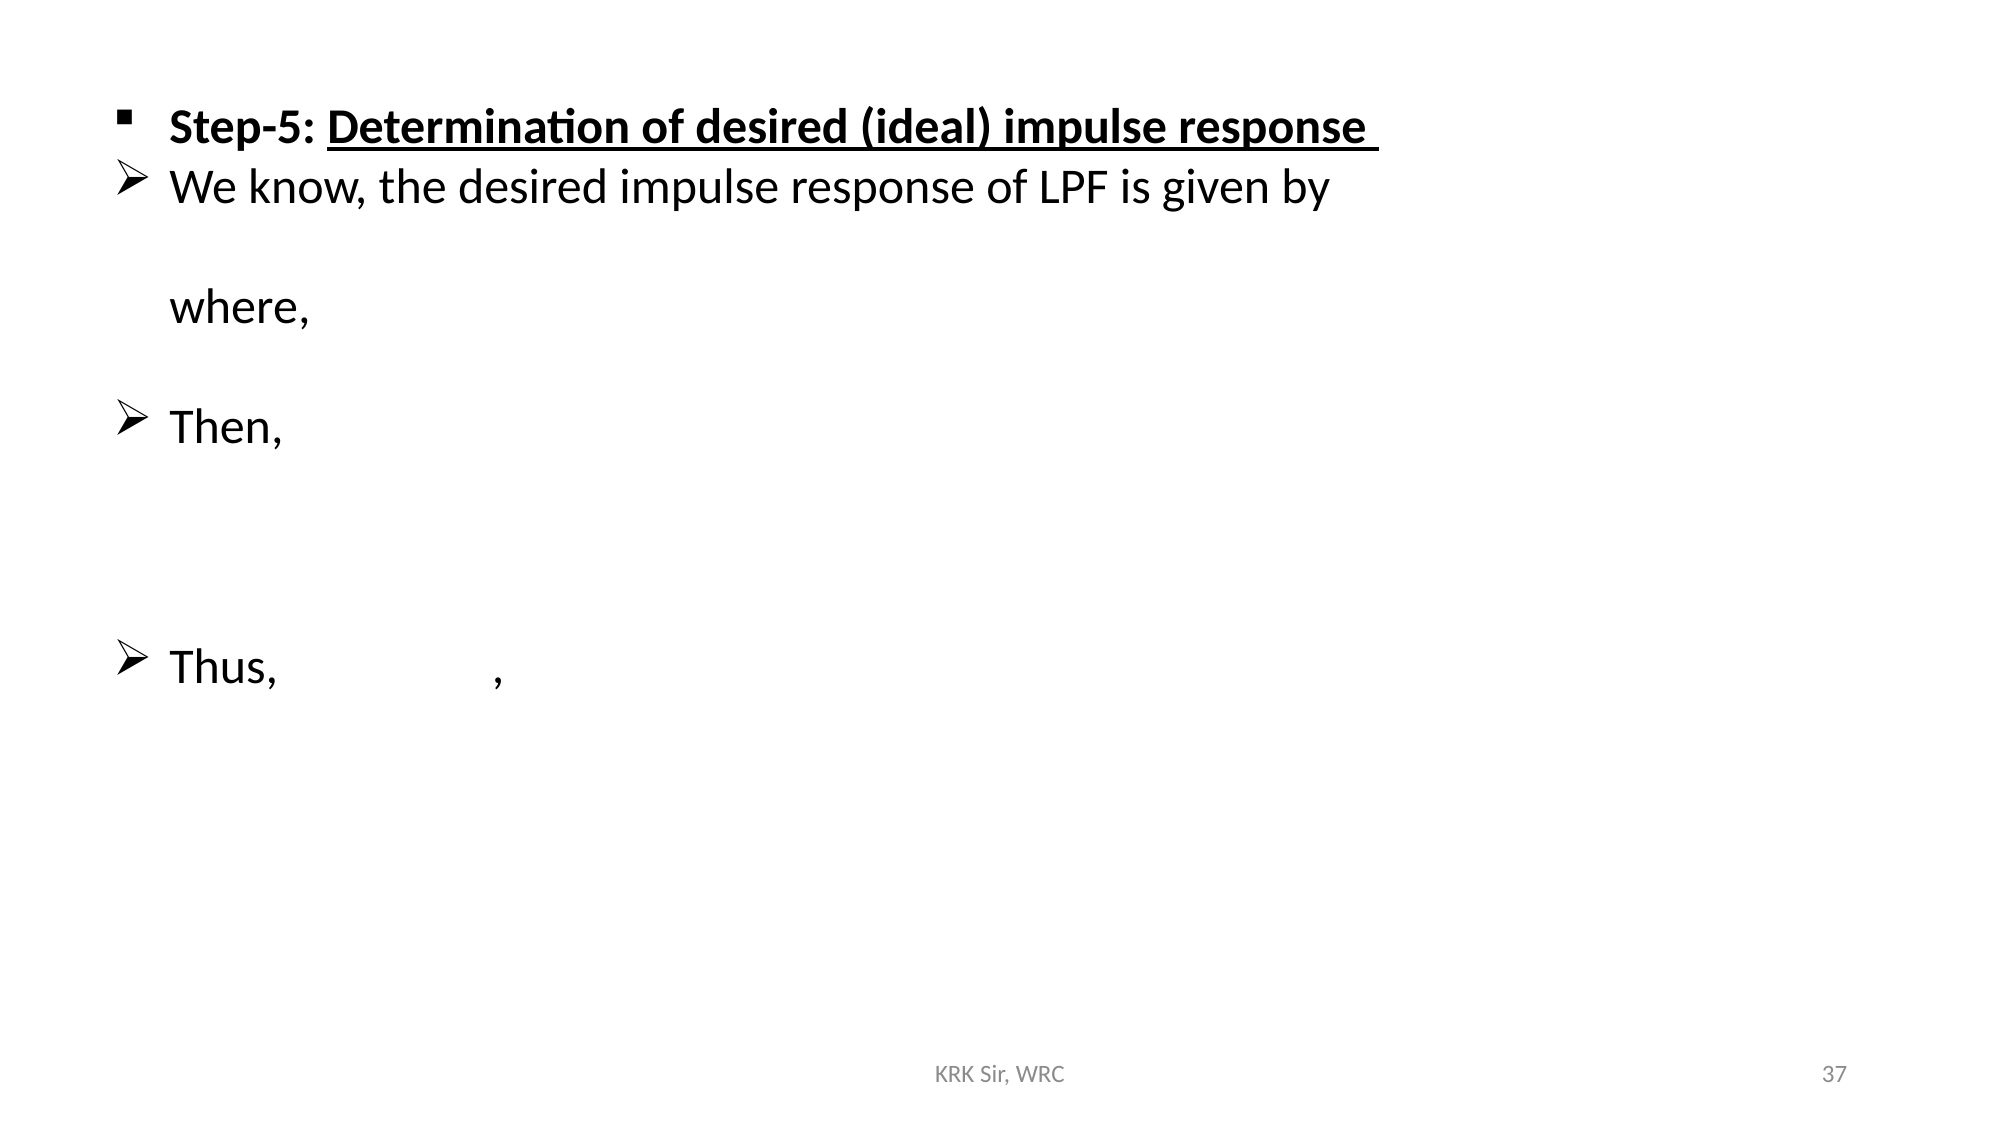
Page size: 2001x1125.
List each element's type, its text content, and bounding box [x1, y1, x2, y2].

slide_number 37 [1412, 1042, 1863, 1103]
footer KRK Sir, WRC [662, 1042, 1338, 1103]
